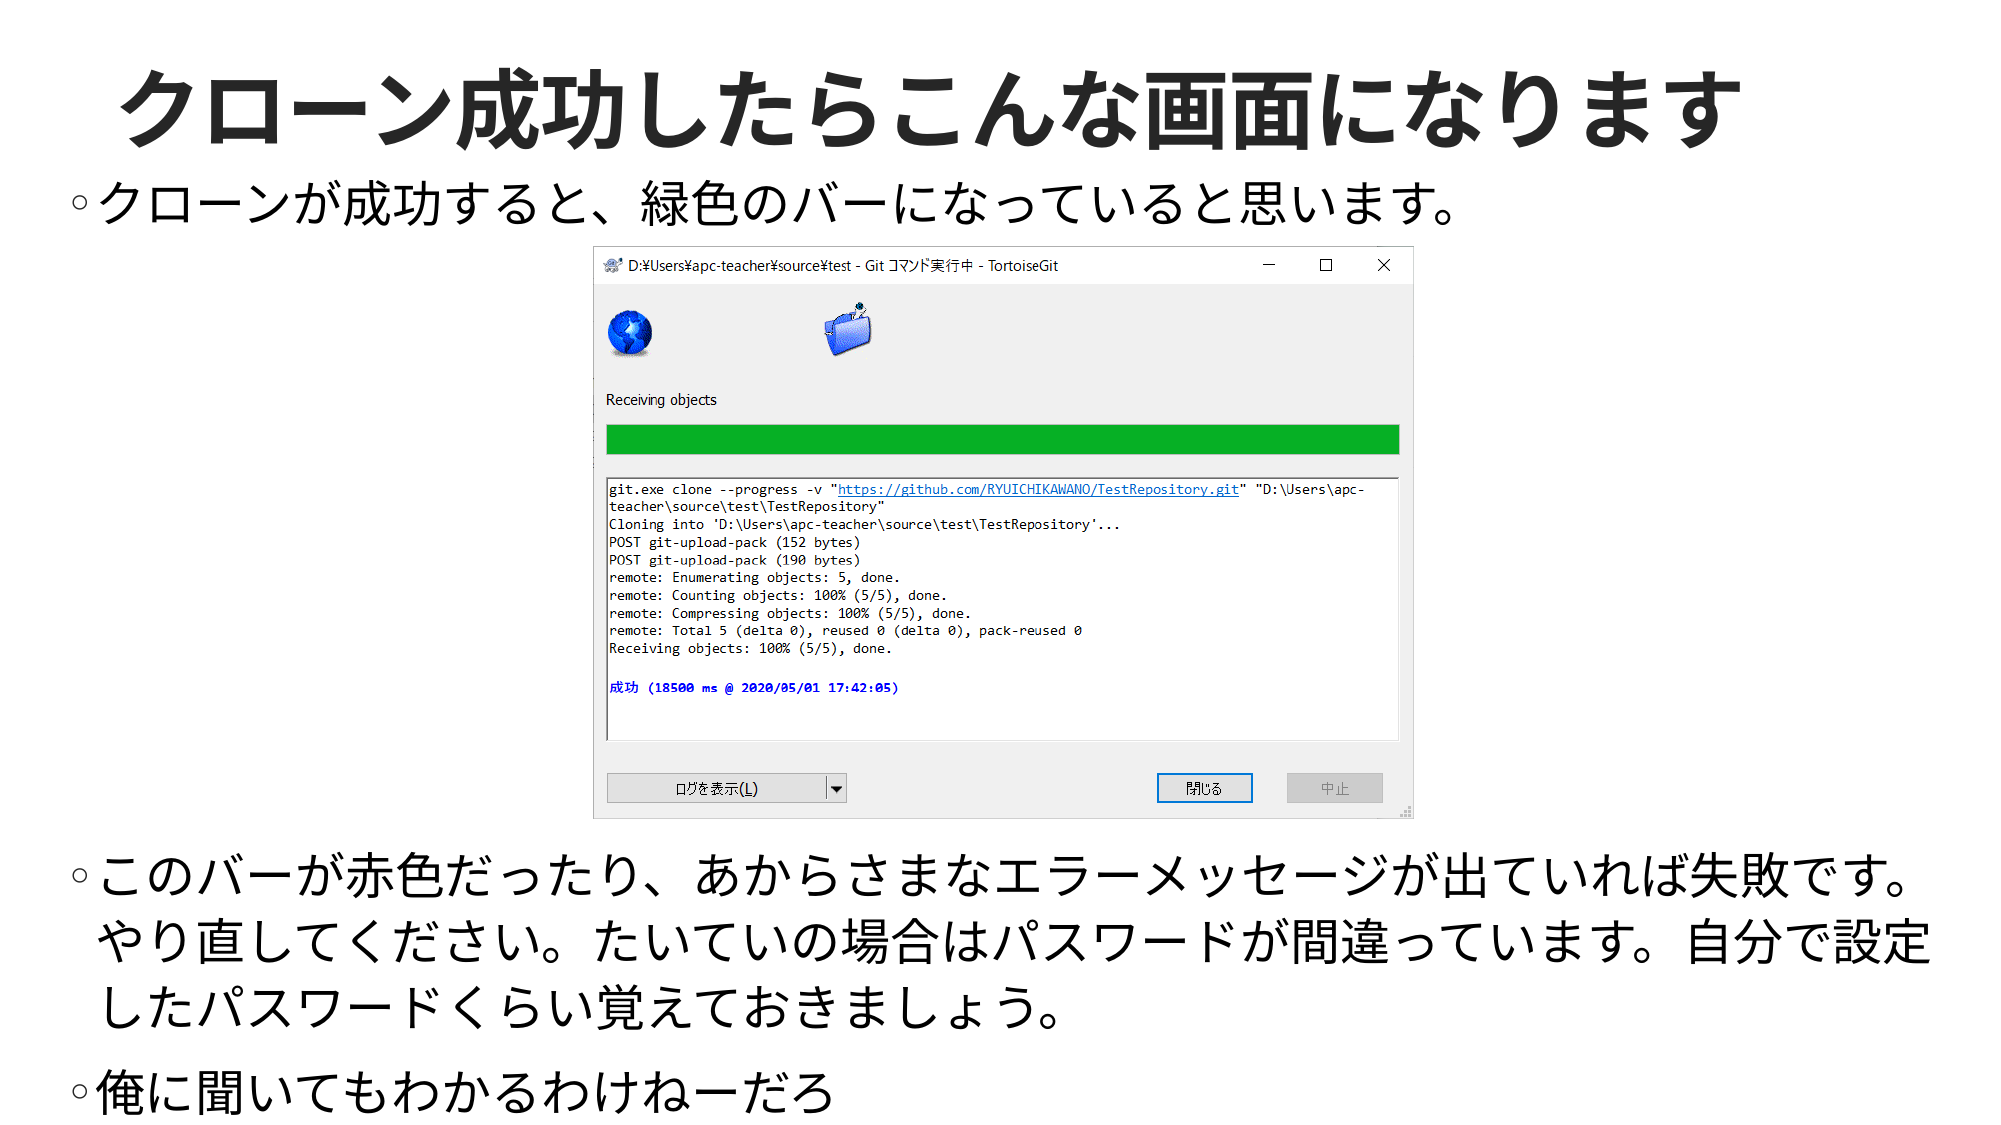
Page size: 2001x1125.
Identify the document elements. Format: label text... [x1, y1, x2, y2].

picture [593, 246, 1414, 819]
list クローンが成功すると、緑色のバーになっていると思います。 このバーが赤色だったり、あからさまなエラーメッセージが出ていれば失敗です。やり直してください。たいていの場合はパスワードが間違っています。自分で設定したパスワードくらい覚えておきましょう。 俺に聞いてもわかるわけねーだろ [50, 158, 1958, 1125]
title クローン成功したらこんな画面になります [68, 2, 1793, 228]
